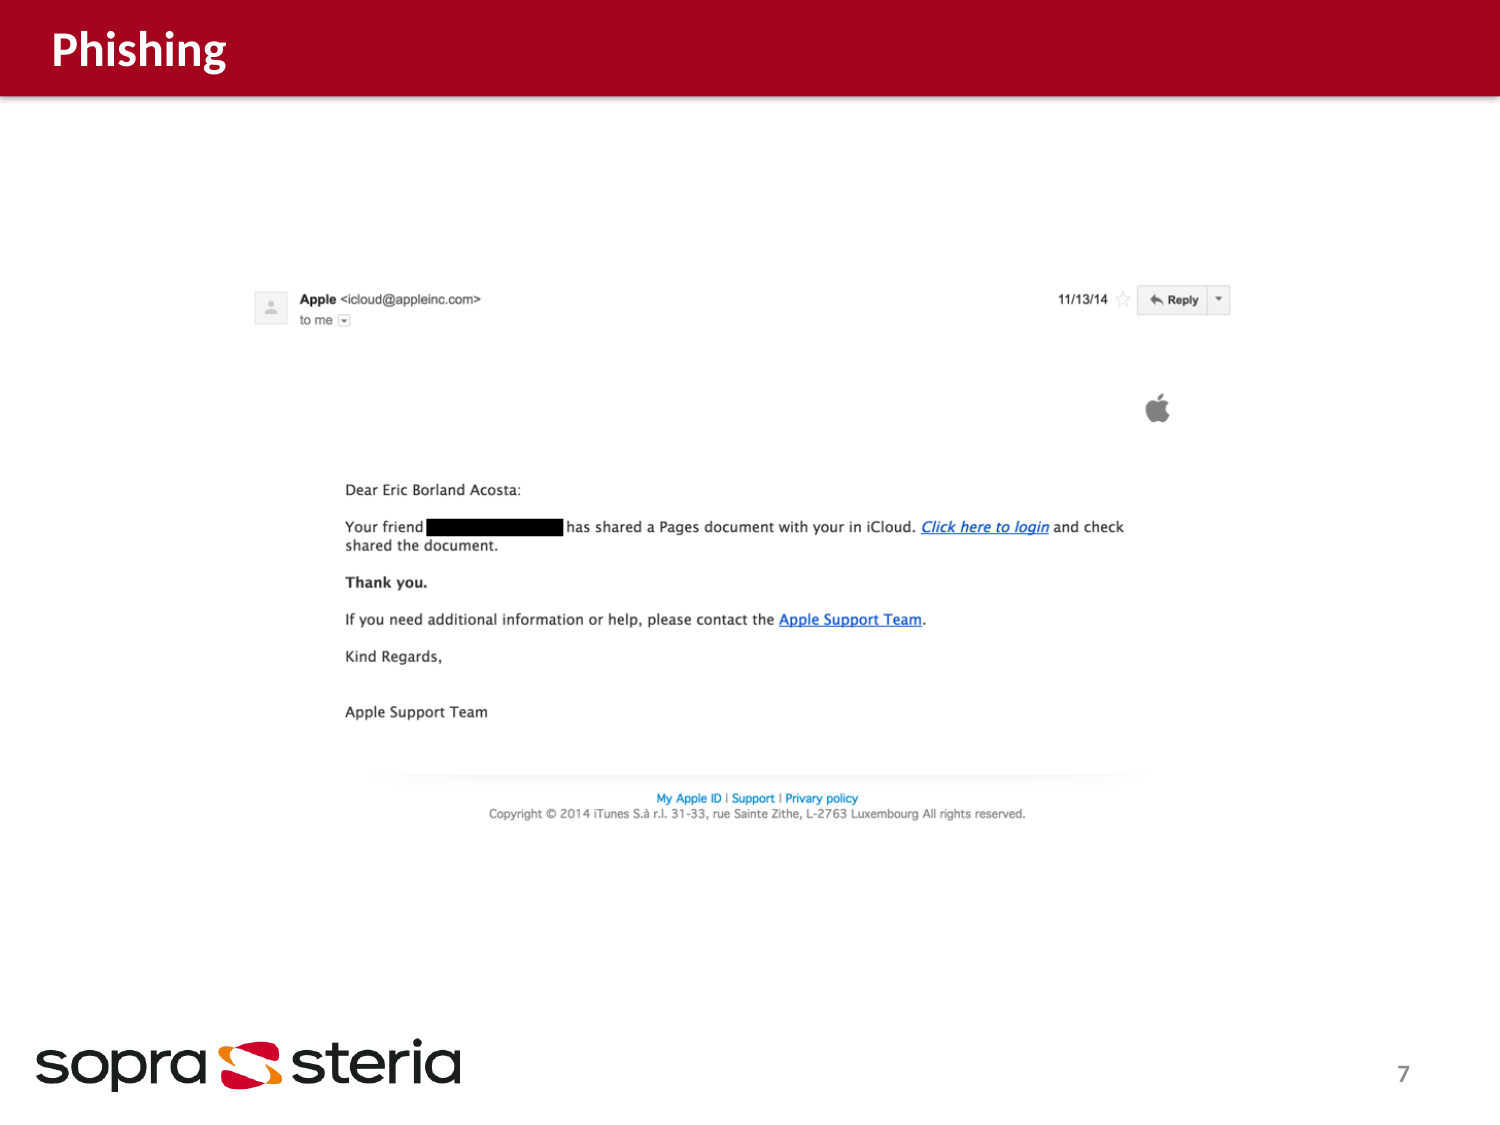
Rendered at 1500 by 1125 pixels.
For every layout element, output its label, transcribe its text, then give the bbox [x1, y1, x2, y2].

picture [242, 278, 1238, 845]
picture [35, 1037, 460, 1093]
text_box [0, 0, 1500, 97]
text_box Phishing [36, 9, 242, 85]
slide_number 7 [1074, 1042, 1425, 1103]
